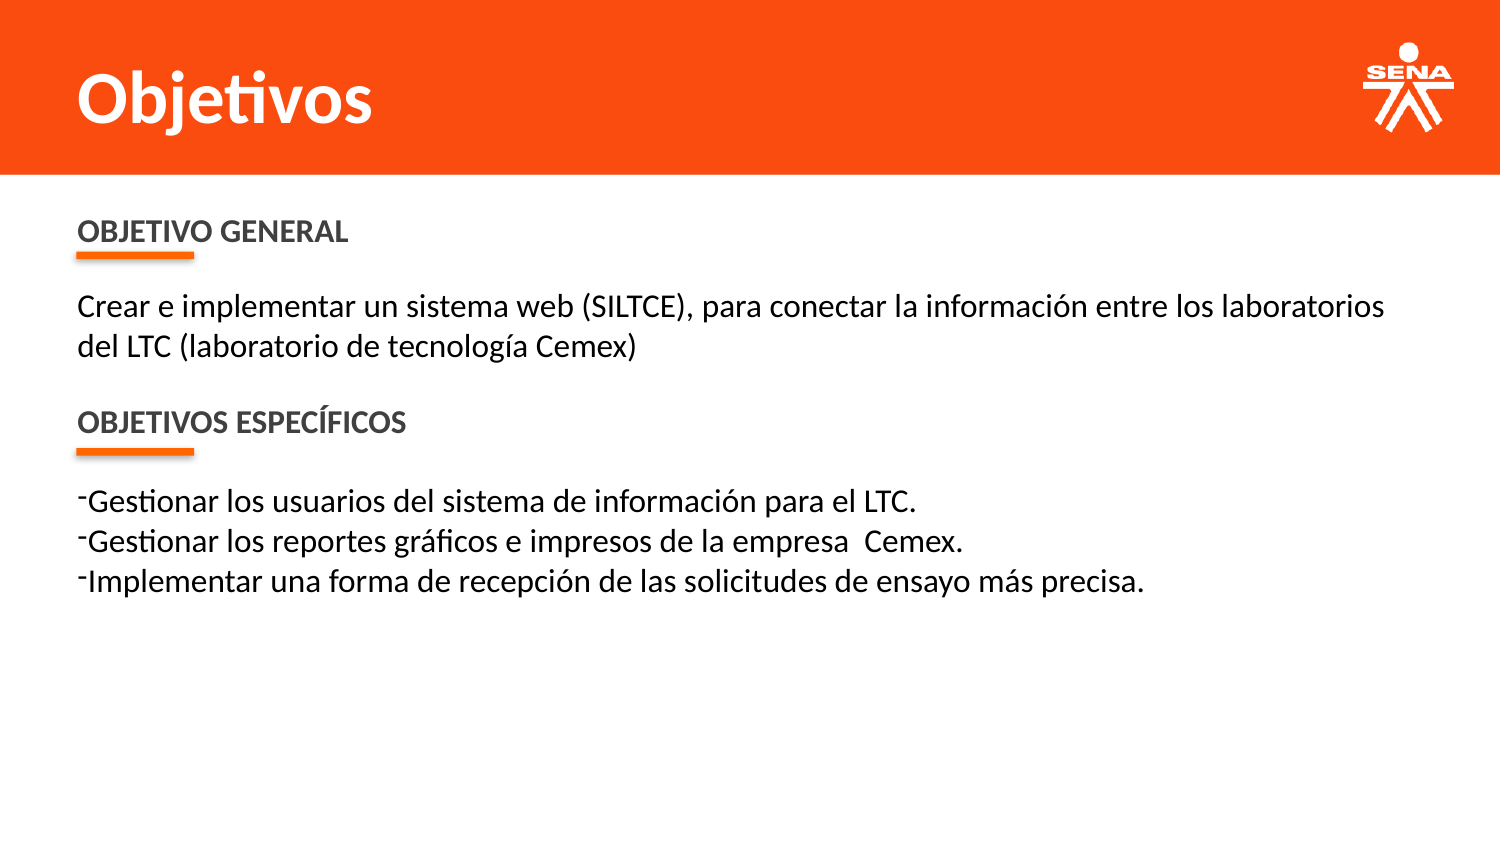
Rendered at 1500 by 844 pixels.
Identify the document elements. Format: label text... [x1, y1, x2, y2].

picture [0, 0, 1500, 844]
text_box [1346, 31, 1470, 144]
text_box [76, 447, 195, 456]
text_box OBJETIVO GENERAL [62, 202, 1433, 257]
text_box [76, 251, 195, 260]
text_box OBJETIVOS ESPECÍFICOS Gestionar los usuarios del sistema de información para el LTC. Gestionar los reportes gráficos e impresos de la empresa Cemex. Implementar una forma de recepción de las solicitudes de ensayo más precisa. [62, 417, 1433, 647]
text_box Crear e implementar un sistema web (SILTCE), para conectar la información entre los laboratorios del LTC (laboratorio de tecnología Cemex) [62, 276, 1433, 417]
text_box Objetivos [62, 40, 455, 146]
